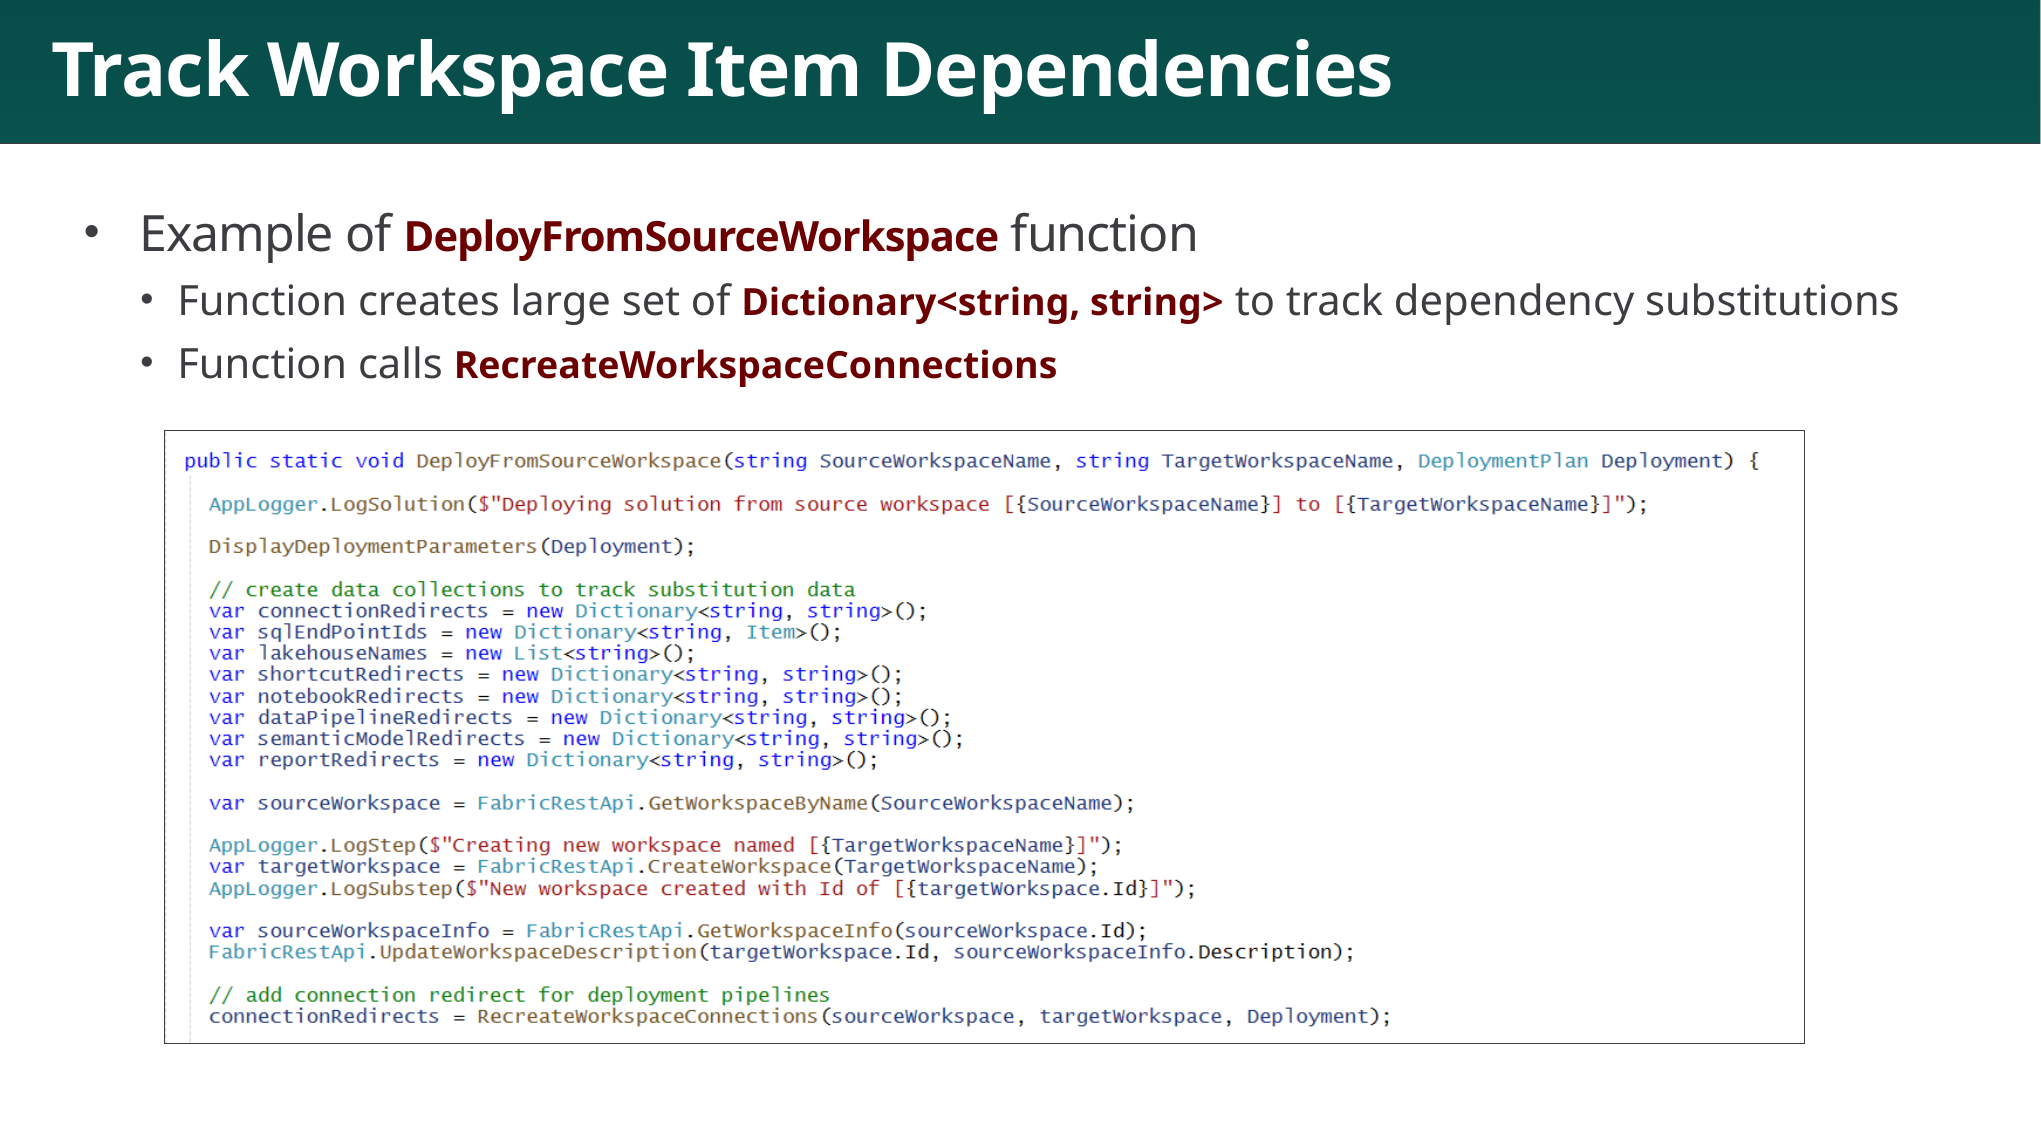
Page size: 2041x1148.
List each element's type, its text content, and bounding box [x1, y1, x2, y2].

picture [164, 430, 1805, 1045]
list Example of DeployFromSourceWorkspace function Function creates large set of Dictionary<string, string> to track dependency substitutions Function calls RecreateWorkspaceConnections [83, 201, 1988, 389]
title Track Workspace Item Dependencies [51, 31, 1988, 113]
